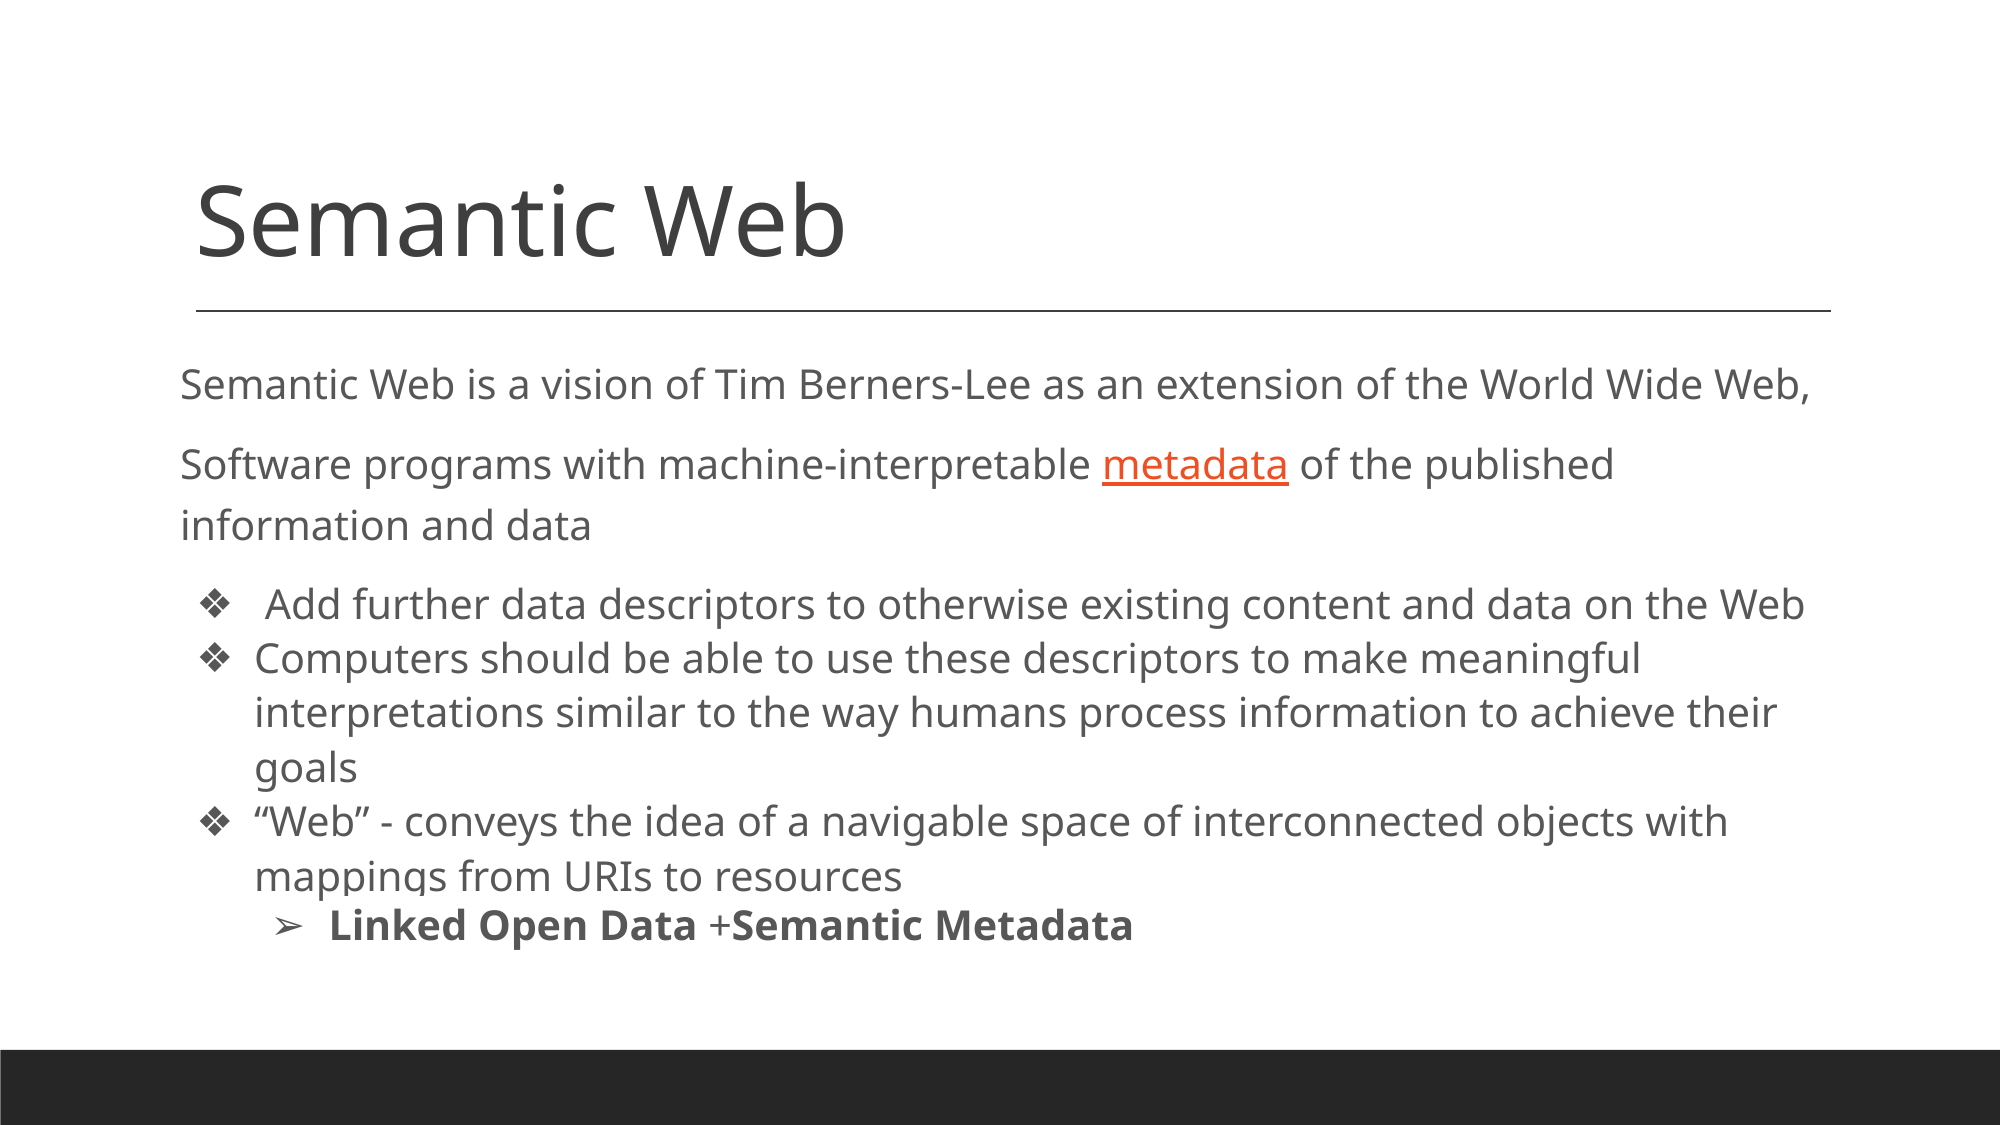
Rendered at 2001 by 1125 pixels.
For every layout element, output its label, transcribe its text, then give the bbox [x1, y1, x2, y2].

list Semantic Web is a vision of Tim Berners-Lee as an extension of the World Wide Web, Software programs with machine-interpretable metadata of the published information and data Add further data descriptors to otherwise existing content and data on the Web Computers should be able to use these descriptors to make meaningful interpretations similar to the way humans process information to achieve their goals “Web” - conveys the idea of a navigable space of interconnected objects with mappings from URIs to resources Linked Open Data +Semantic Metadata [180, 345, 1830, 963]
title Semantic Web [180, 47, 1830, 285]
